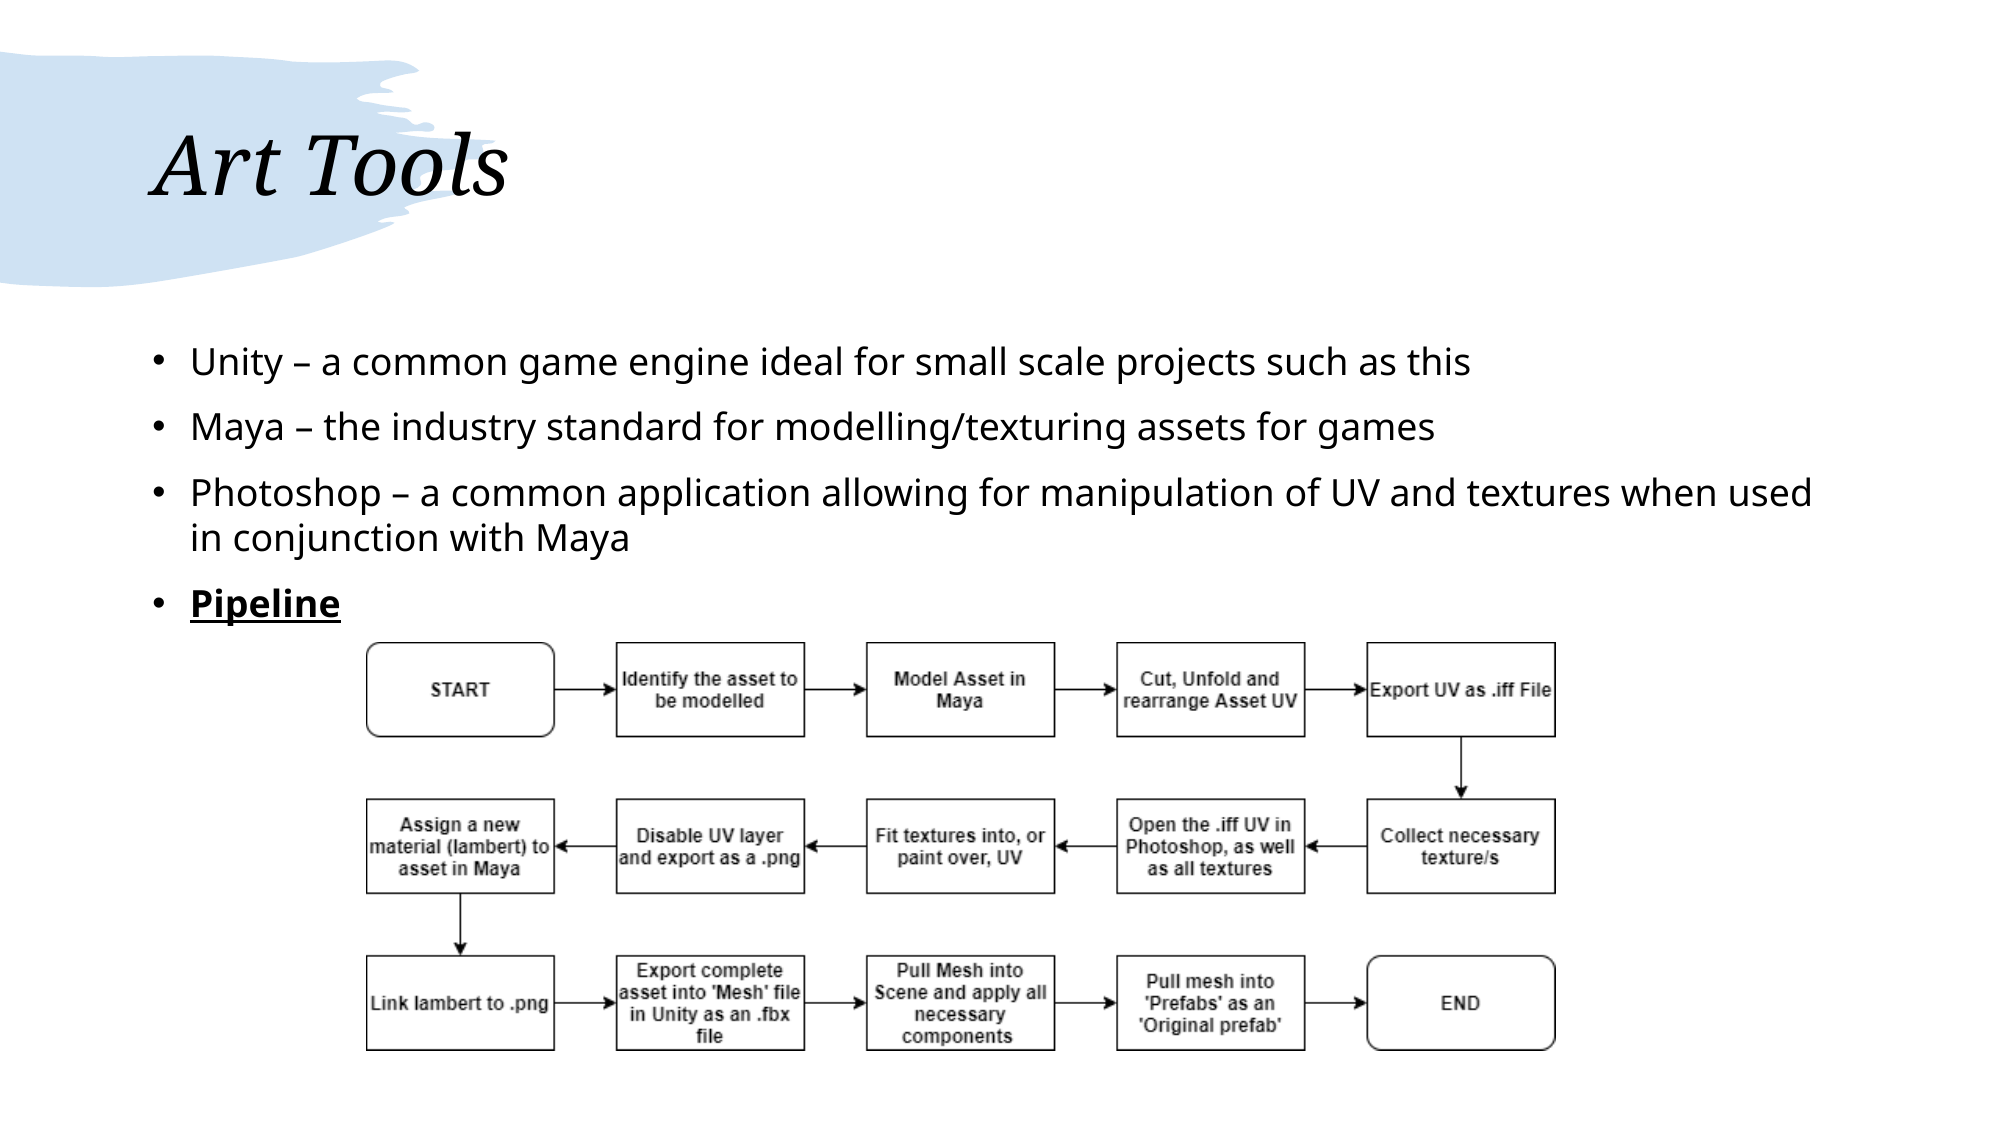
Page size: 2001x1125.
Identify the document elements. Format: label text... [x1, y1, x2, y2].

title Art Tools [137, 59, 1863, 278]
list Unity – a common game engine ideal for small scale projects such as this Maya – the industry standard for modelling/texturing assets for games Photoshop – a common application allowing for manipulation of UV and textures when used in conjunction with Maya Pipeline [137, 329, 1863, 1013]
picture [366, 642, 1556, 1051]
